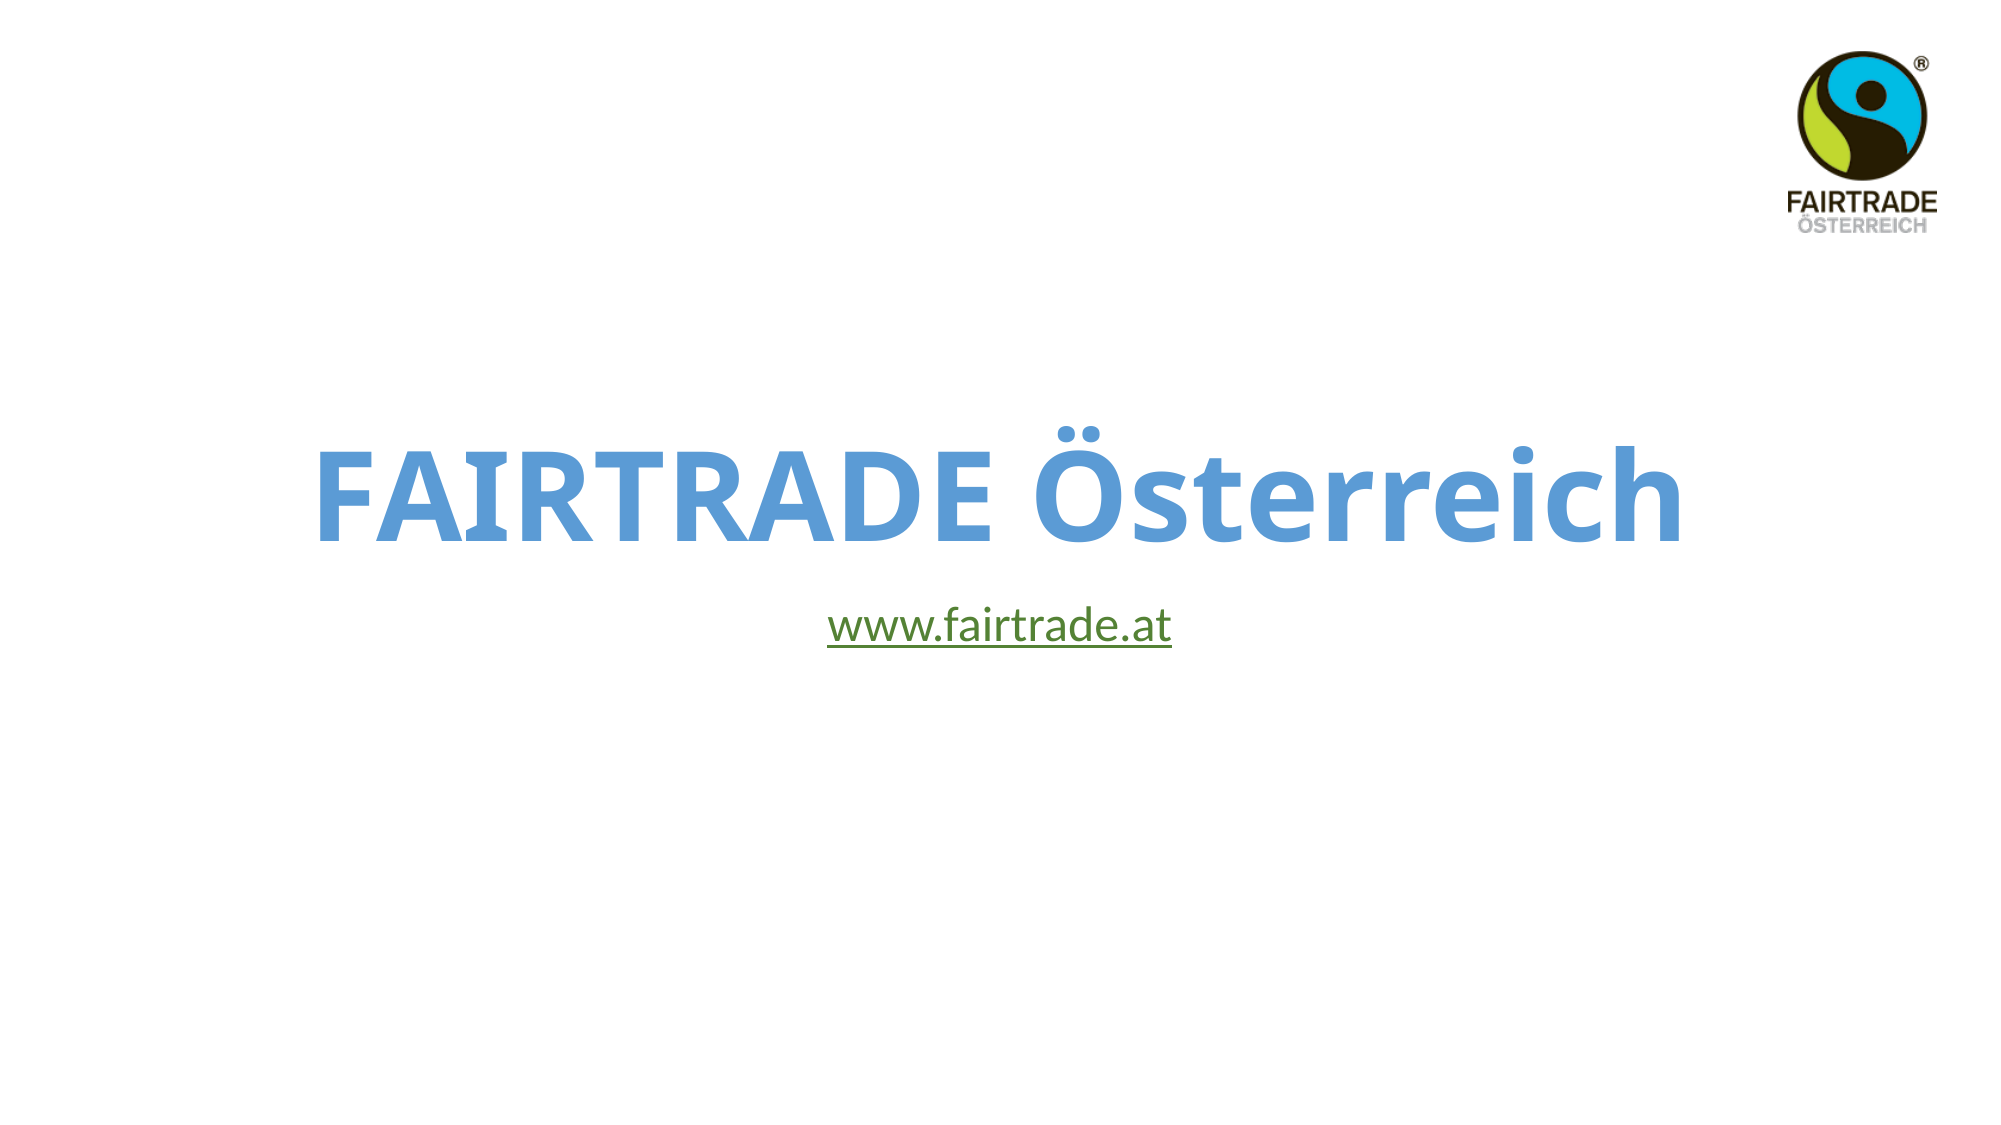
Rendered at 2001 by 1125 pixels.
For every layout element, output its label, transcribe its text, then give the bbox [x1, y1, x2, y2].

title FAIRTRADE Österreich [249, 184, 1750, 576]
picture [1788, 37, 1937, 233]
subtitle www.fairtrade.at [249, 590, 1750, 863]
